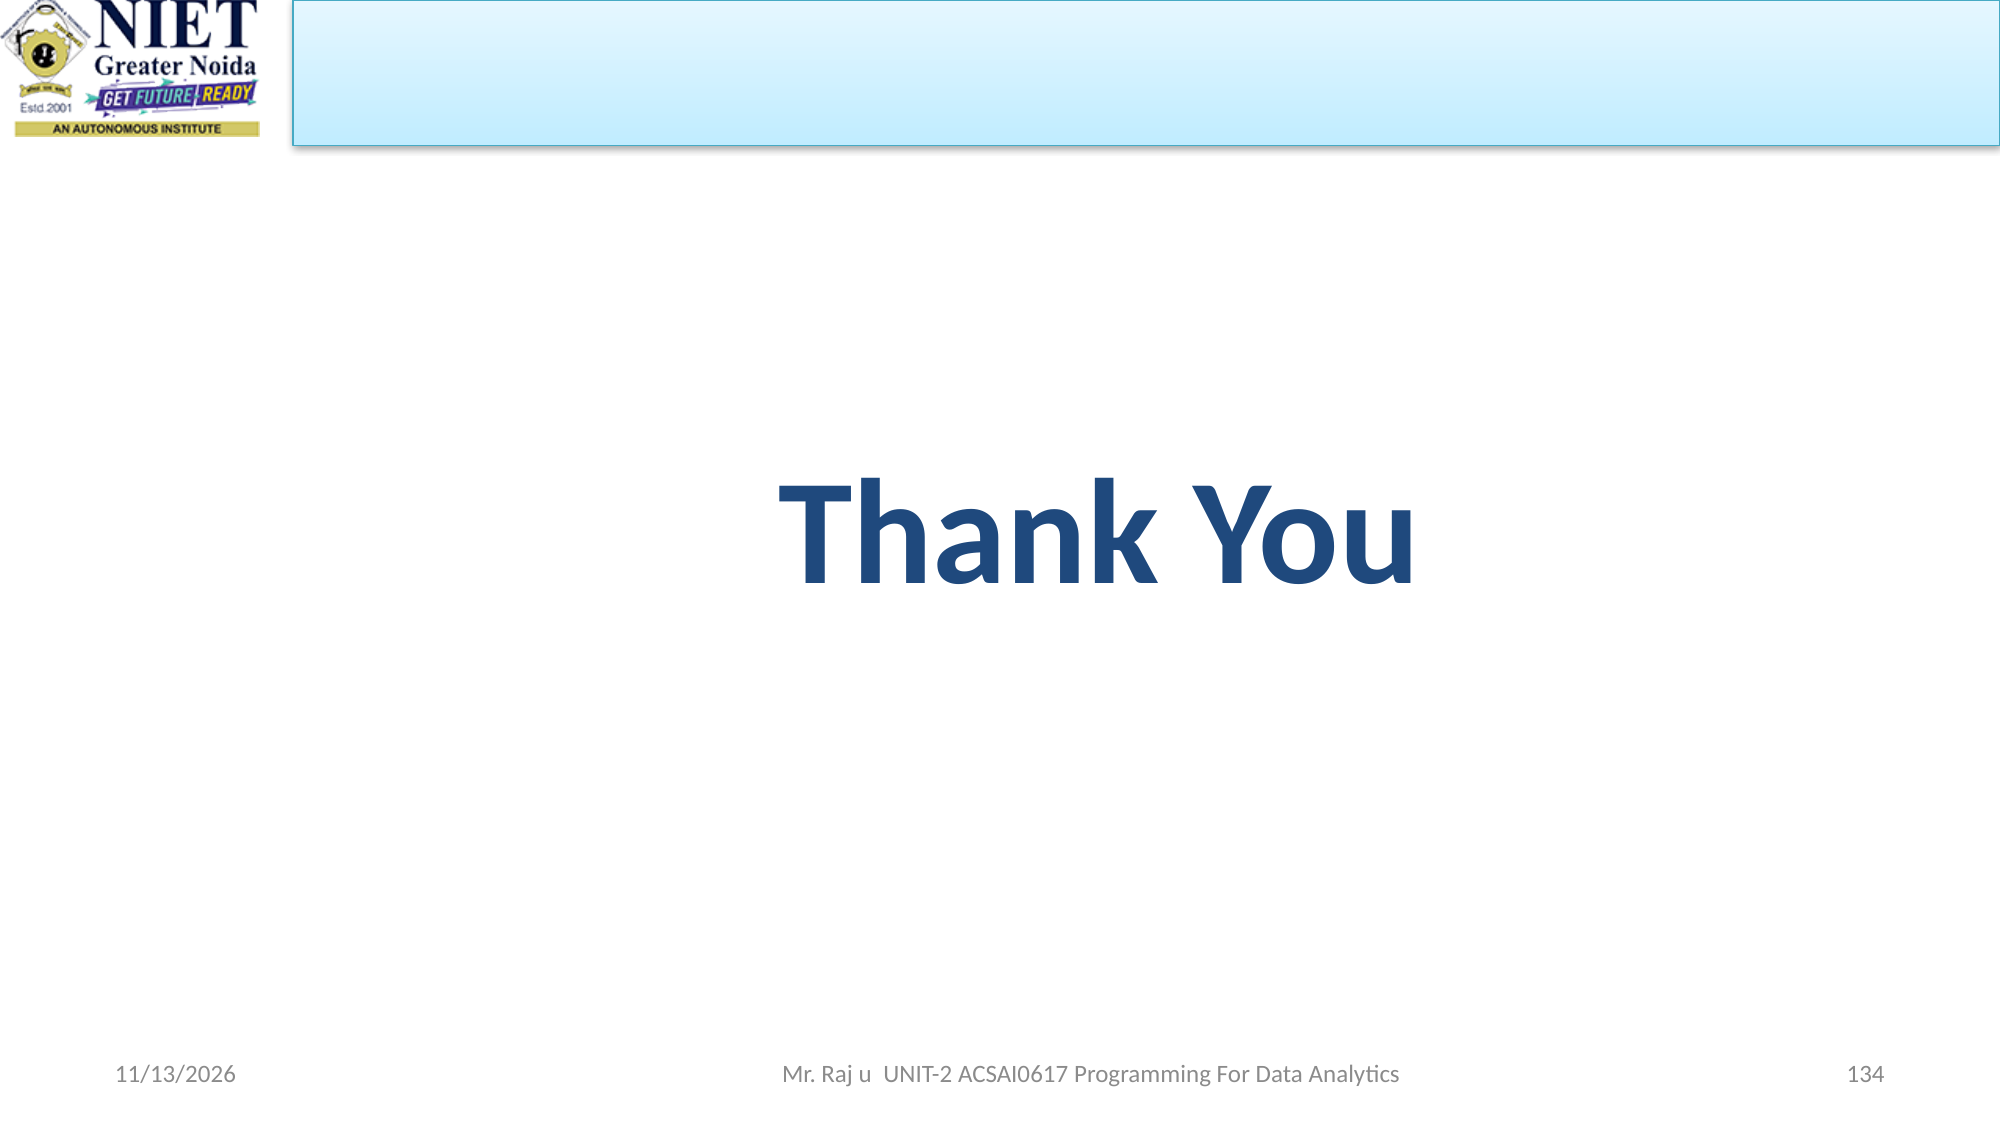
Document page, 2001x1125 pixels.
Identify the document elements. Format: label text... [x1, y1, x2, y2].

footer Mr. Raj u UNIT-2 ACSAI0617 Programming For Data Analytics [566, 1042, 1433, 1103]
text_box [292, 0, 2000, 146]
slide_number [99, 1042, 219, 1103]
text_box Thank You [219, 299, 1700, 1125]
picture [0, 0, 260, 137]
slide_number 134 [1433, 1042, 1900, 1103]
